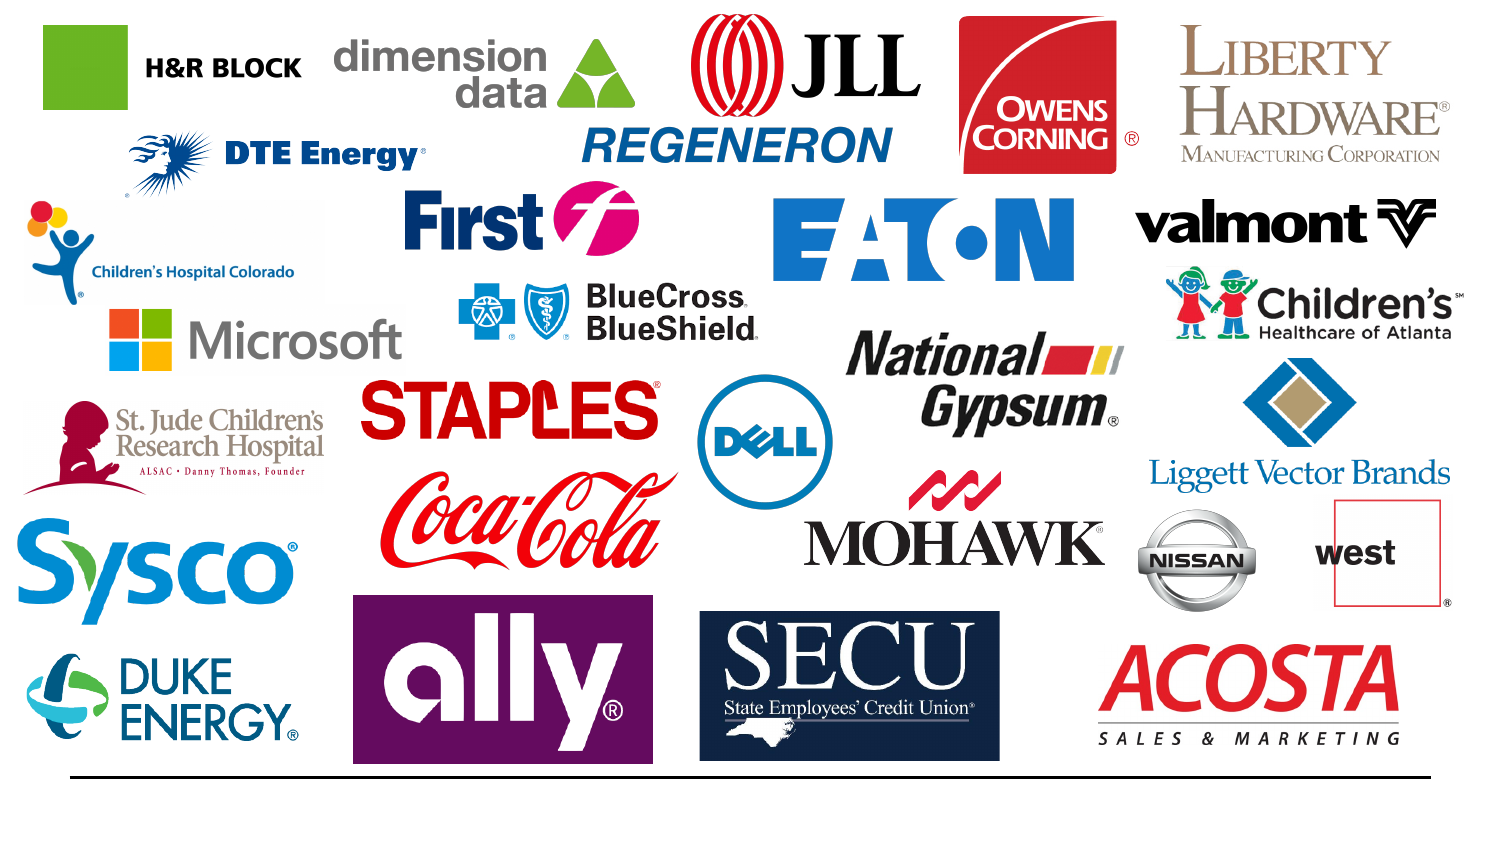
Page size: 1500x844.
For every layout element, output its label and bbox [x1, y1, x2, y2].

picture [379, 470, 681, 571]
picture [836, 292, 1138, 466]
picture [697, 452, 755, 510]
picture [5, 497, 314, 774]
picture [1135, 199, 1476, 493]
picture [352, 595, 654, 764]
picture [458, 279, 760, 343]
picture [1097, 644, 1399, 745]
picture [361, 380, 662, 441]
picture [775, 374, 833, 432]
picture [333, 38, 635, 109]
picture [959, 16, 1139, 174]
picture [776, 453, 1105, 567]
picture [697, 374, 756, 433]
picture [1172, 18, 1454, 171]
picture [24, 199, 407, 376]
picture [699, 610, 1000, 761]
picture [1137, 509, 1257, 612]
picture [473, 300, 485, 314]
picture [43, 25, 302, 110]
picture [691, 13, 922, 118]
picture [580, 125, 894, 165]
picture [773, 198, 1074, 282]
picture [125, 130, 639, 257]
picture [23, 401, 325, 495]
picture [705, 382, 825, 502]
picture [488, 297, 502, 317]
picture [1312, 494, 1453, 611]
